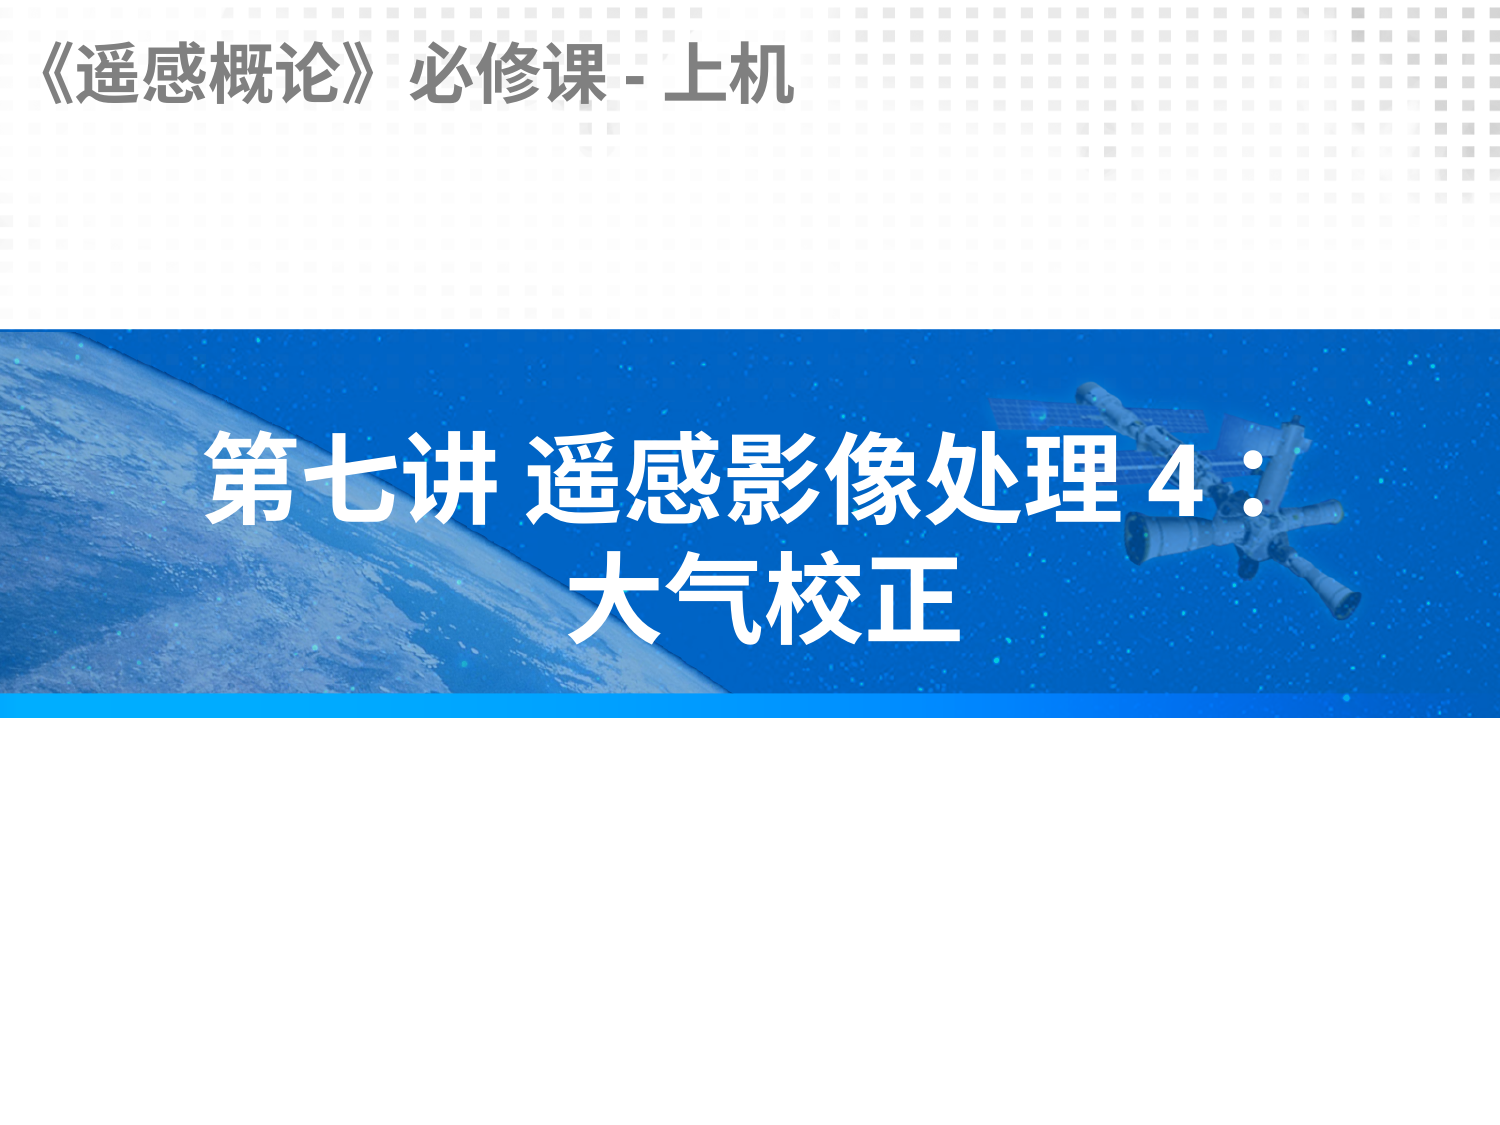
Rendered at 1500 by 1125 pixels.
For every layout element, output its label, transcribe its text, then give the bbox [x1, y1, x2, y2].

text_box 《遥感概论》必修课-上机 [0, 24, 811, 119]
text_box 第七讲 遥感影像处理4： 大气校正 [123, 408, 1406, 664]
picture [0, 0, 1500, 1125]
